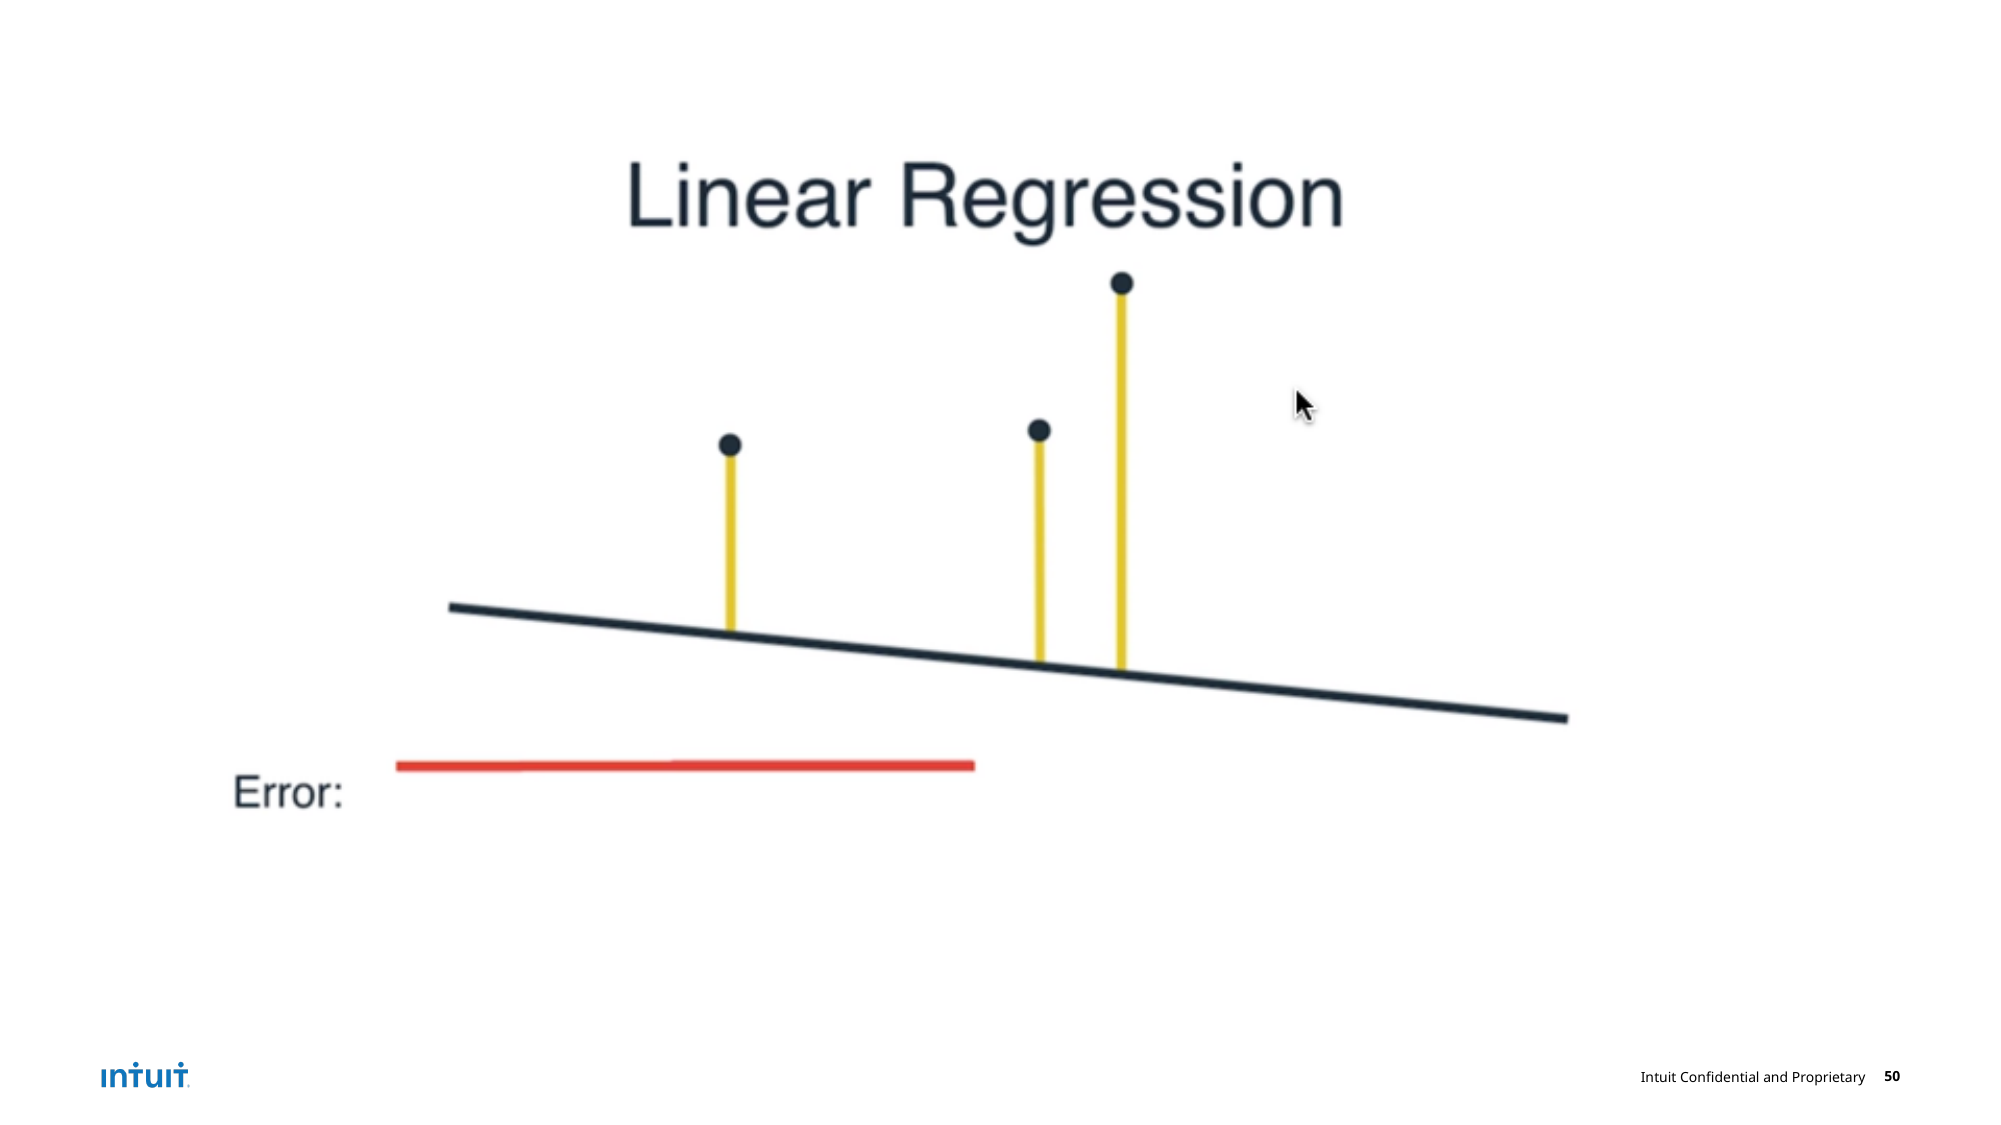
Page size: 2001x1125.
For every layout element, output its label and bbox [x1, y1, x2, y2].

picture [123, 95, 1877, 1030]
